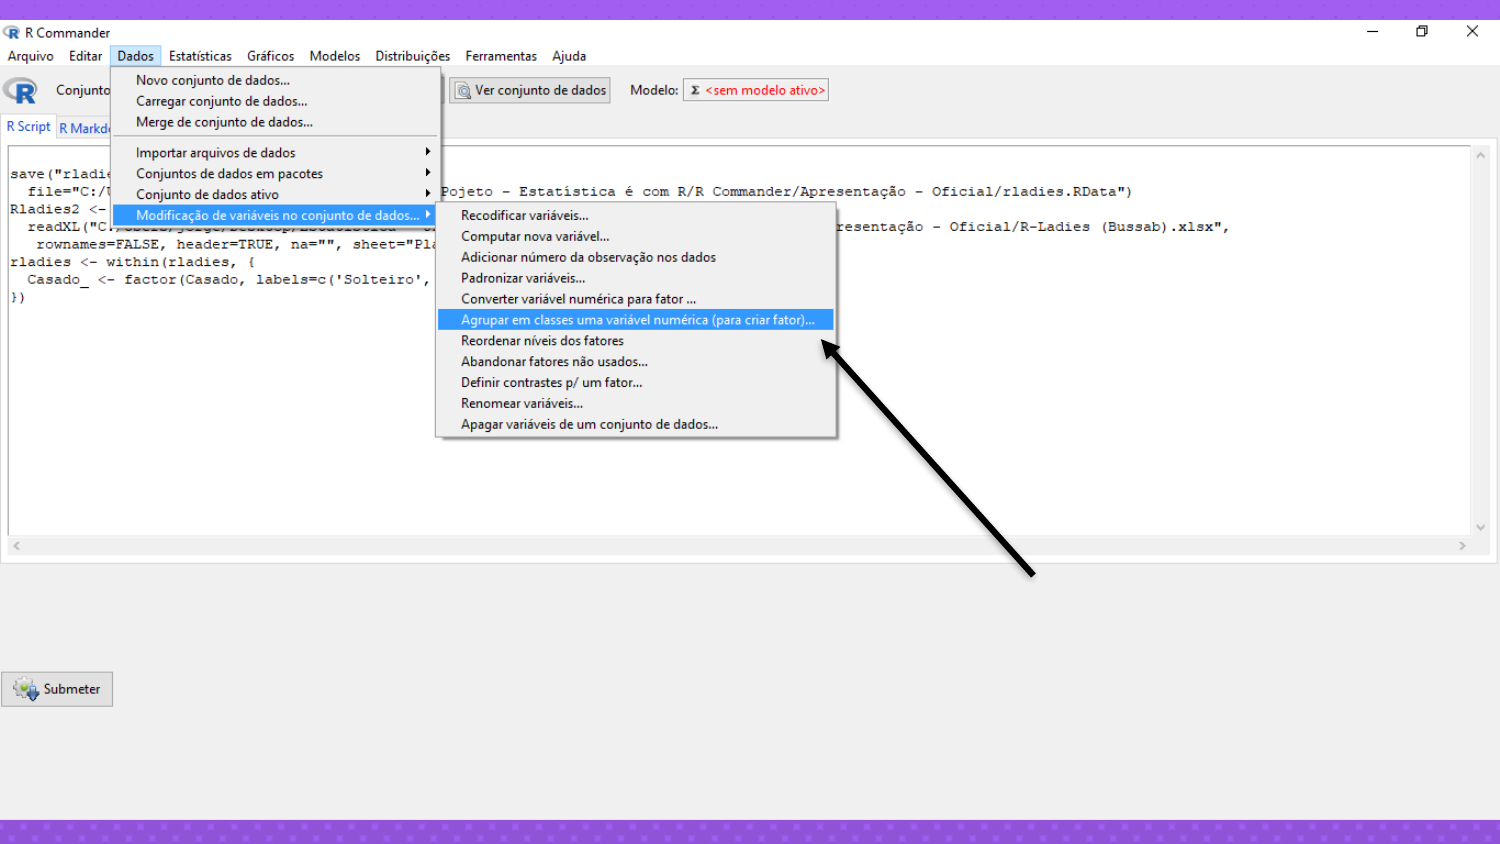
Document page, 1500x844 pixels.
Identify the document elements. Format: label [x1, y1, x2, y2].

picture [0, 19, 1500, 821]
text_box [820, 338, 1034, 576]
